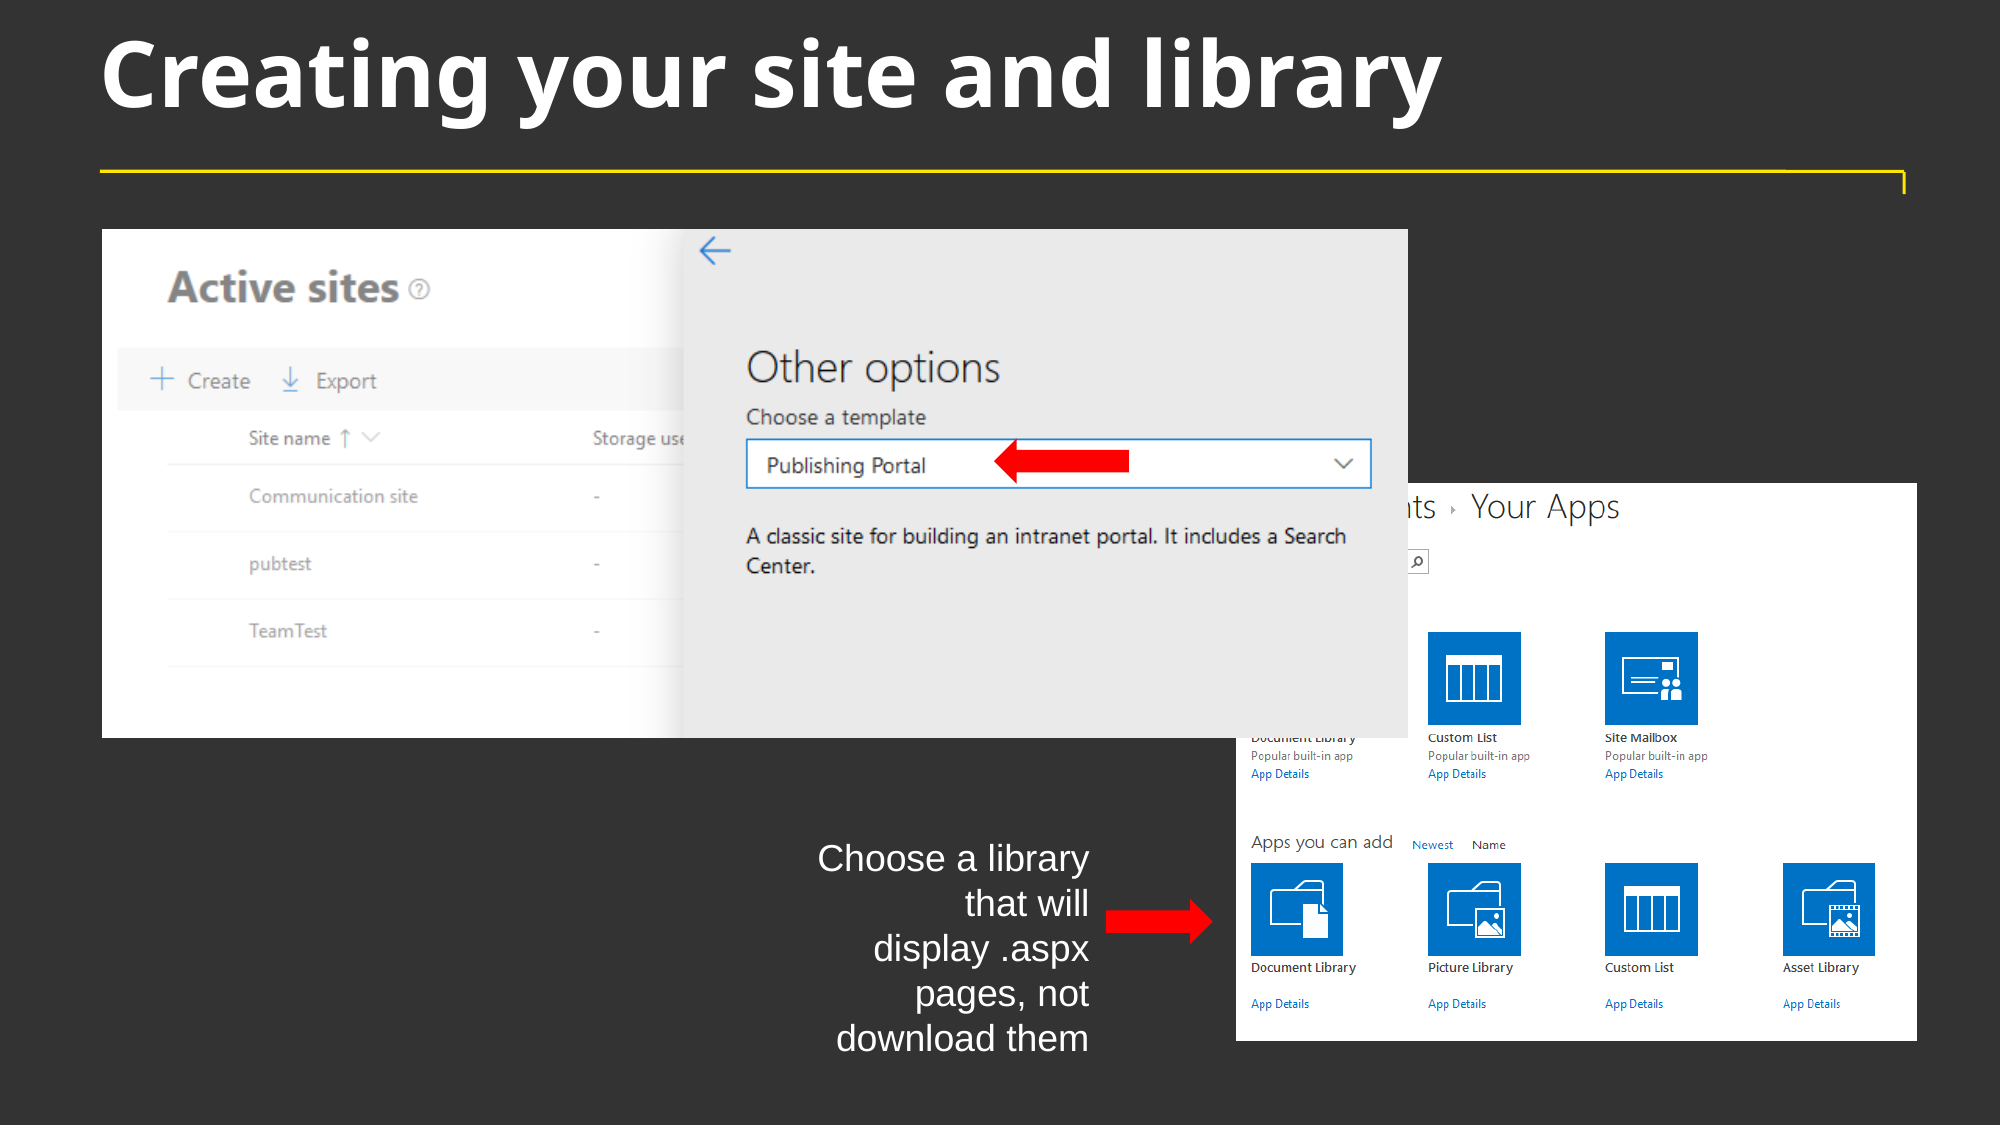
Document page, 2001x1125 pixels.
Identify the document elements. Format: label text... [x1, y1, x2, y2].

text_box Choose a library that will display .aspx pages, not download them [758, 827, 1090, 1059]
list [1235, 483, 1917, 1041]
text_box [1103, 896, 1215, 947]
picture [102, 229, 1408, 738]
title Creating your site and library [99, 33, 1900, 175]
